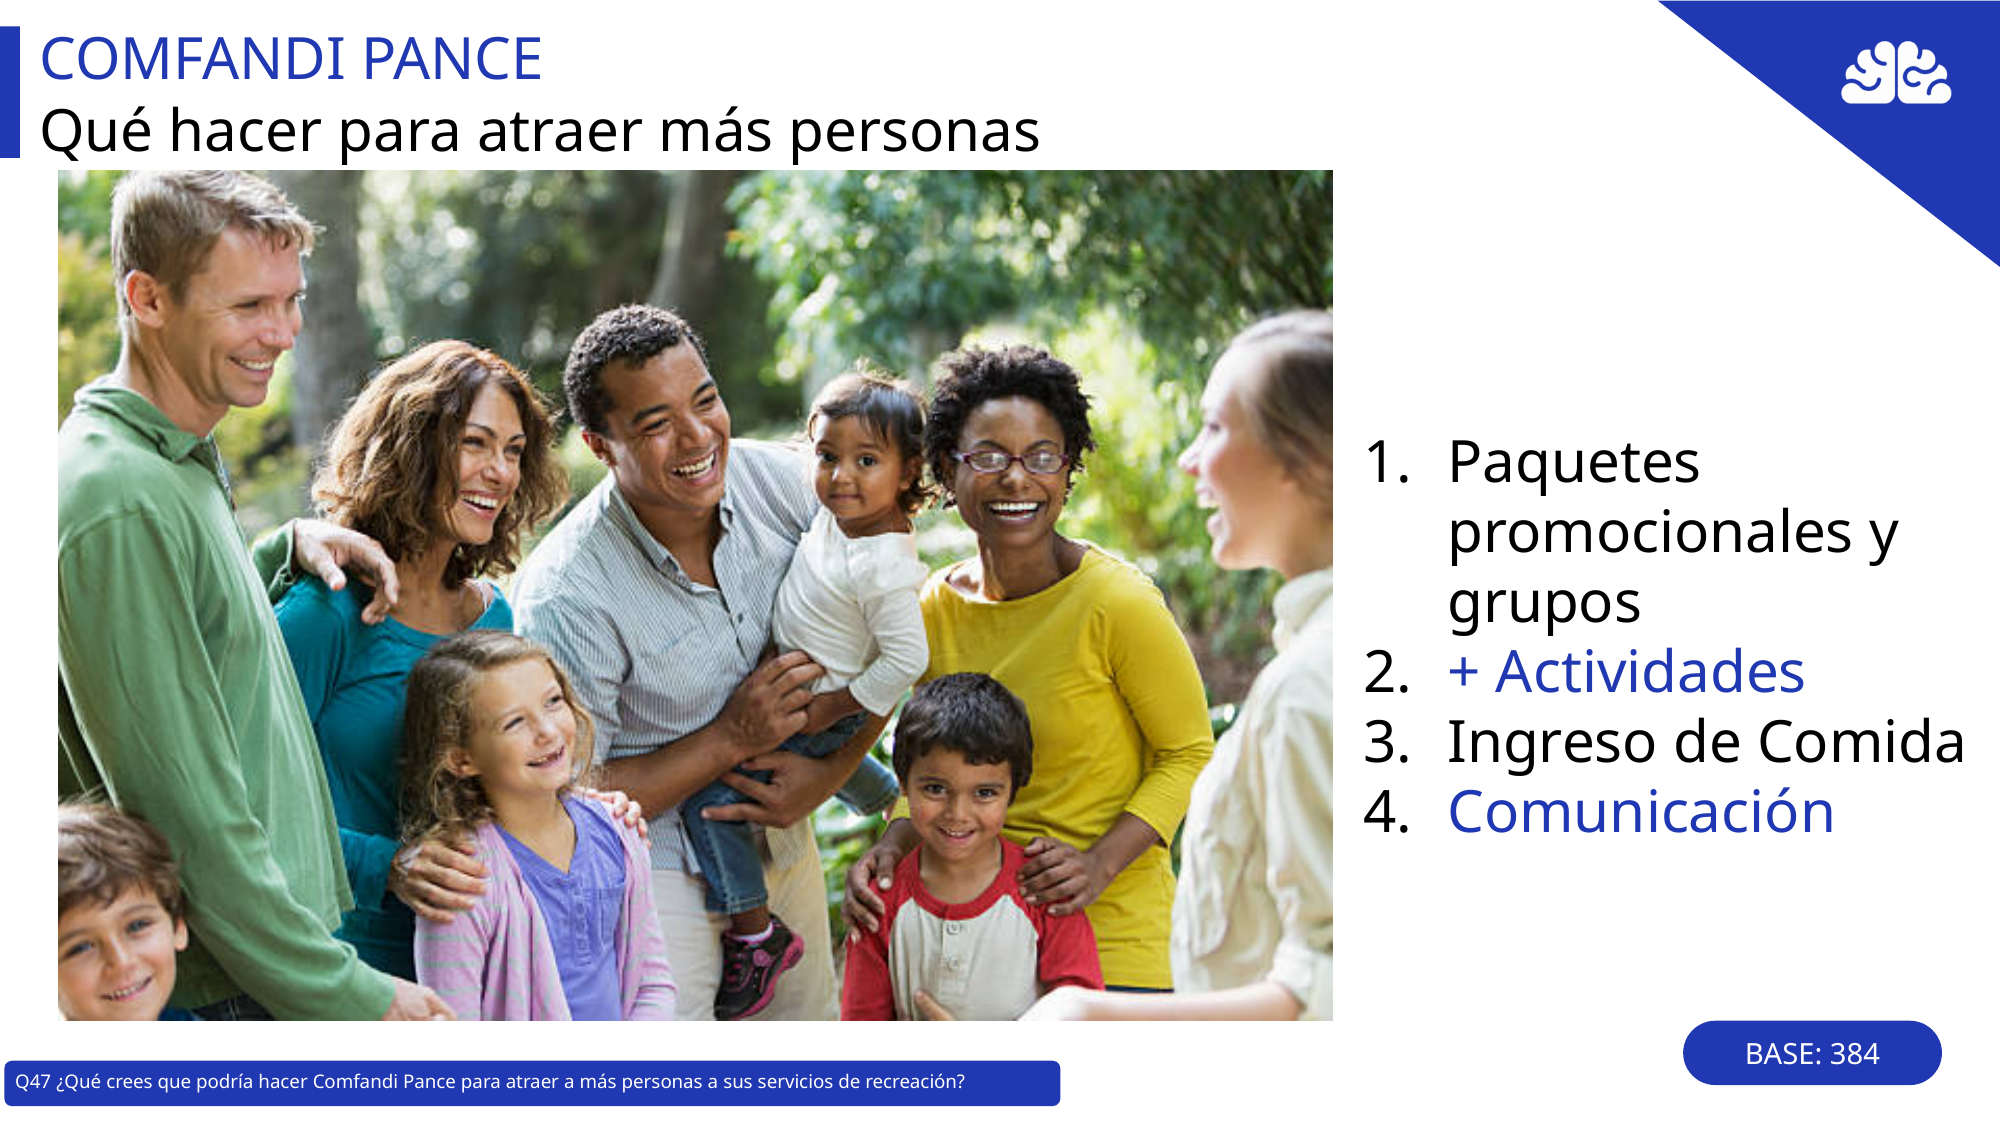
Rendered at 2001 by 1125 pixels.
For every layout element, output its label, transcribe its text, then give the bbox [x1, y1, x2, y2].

text_box COMFANDI PANCE Qué hacer para atraer más personas [37, 19, 1575, 164]
text_box [4, 1100, 1061, 1107]
picture [1840, 40, 1953, 106]
text_box [0, 26, 20, 158]
text_box [1657, 0, 2000, 267]
text_box Paquetes promocionales y grupos + Actividades Ingreso de Comida Comunicación [1348, 416, 2000, 852]
text_box Q47 ¿Qué crees que podría hacer Comfandi Pance para atraer a más personas a sus servicios de recreación? [0, 1061, 1411, 1100]
text_box BASE: 384 [1701, 1027, 1924, 1078]
picture [57, 170, 1334, 1021]
text_box [1683, 1020, 1942, 1086]
